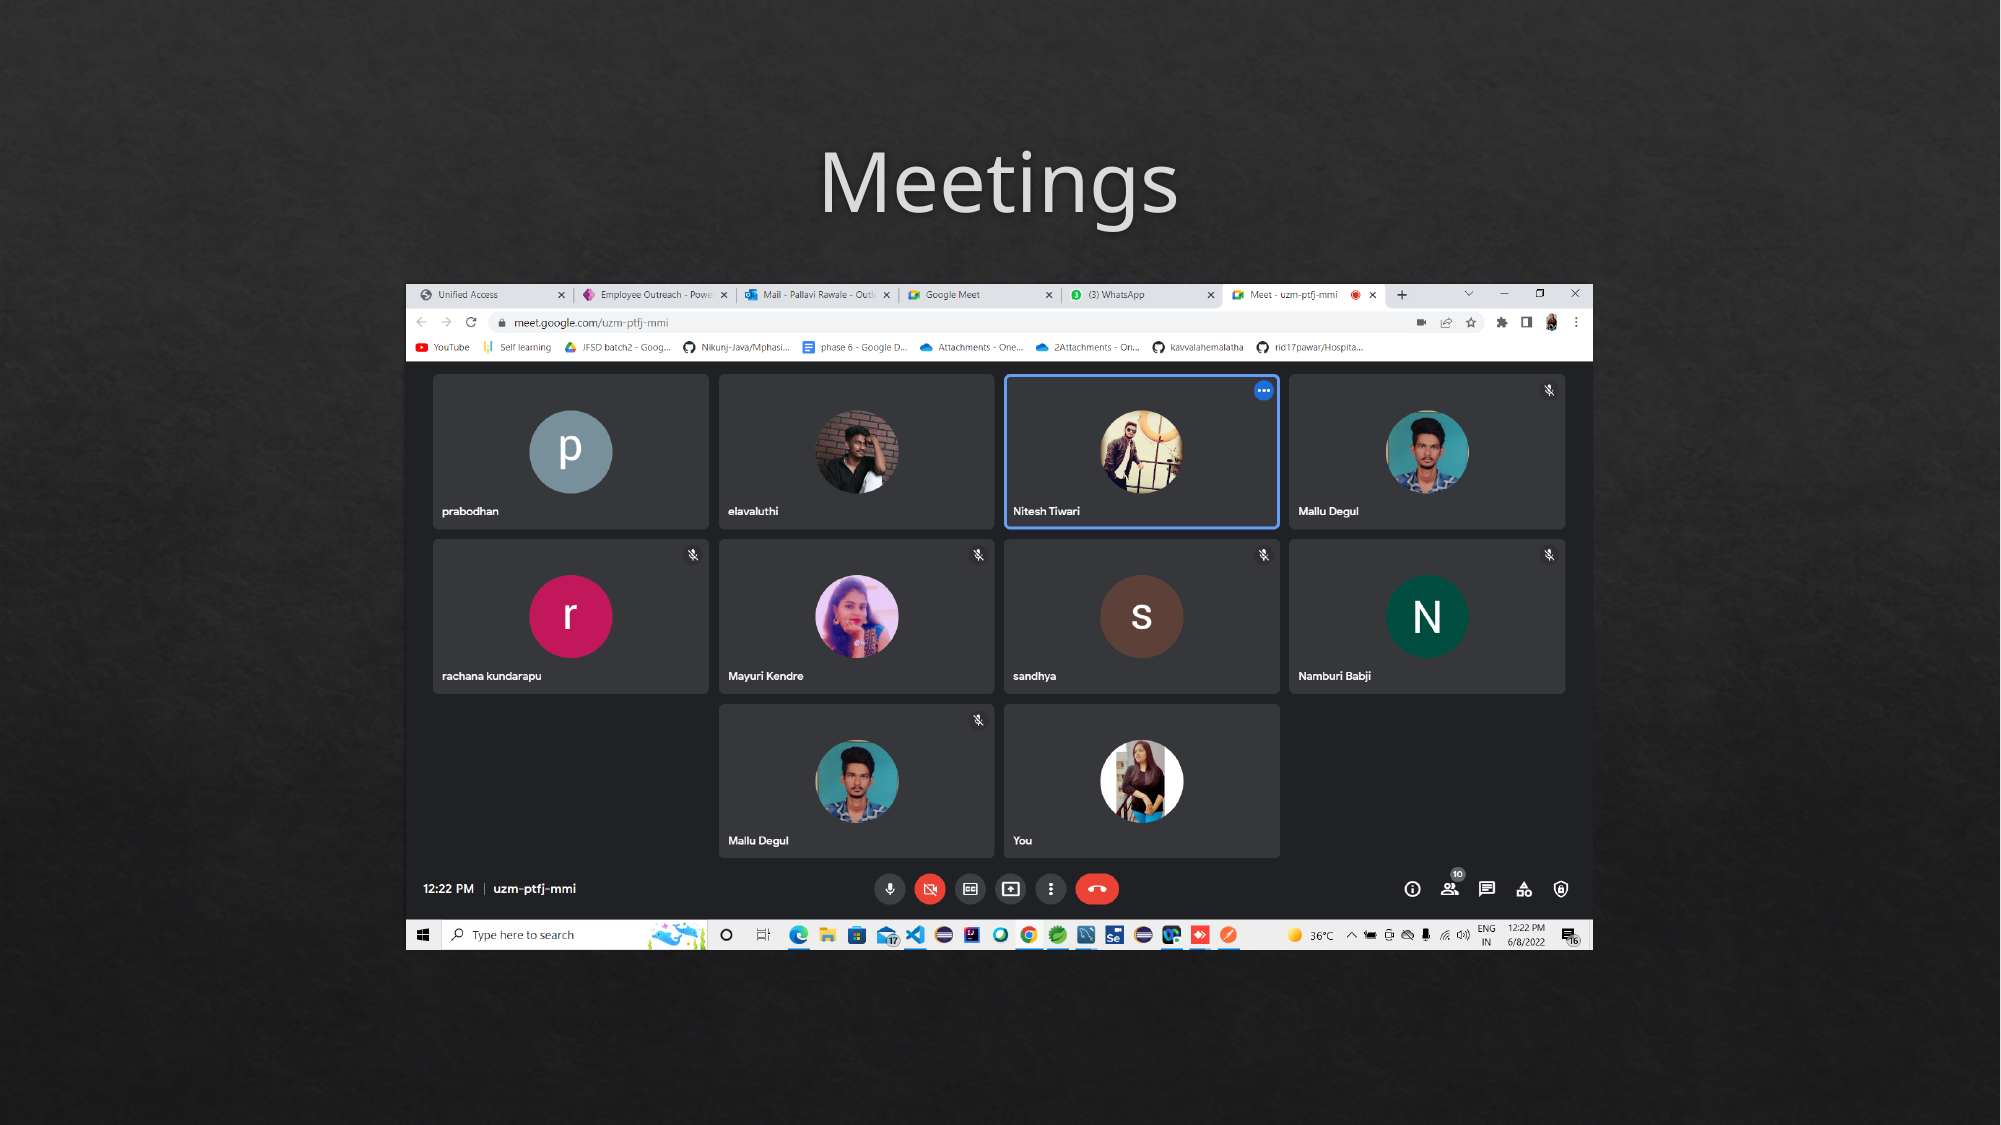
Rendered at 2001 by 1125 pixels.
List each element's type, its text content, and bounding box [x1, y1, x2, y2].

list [405, 283, 1593, 951]
title Meetings [149, 99, 1849, 260]
